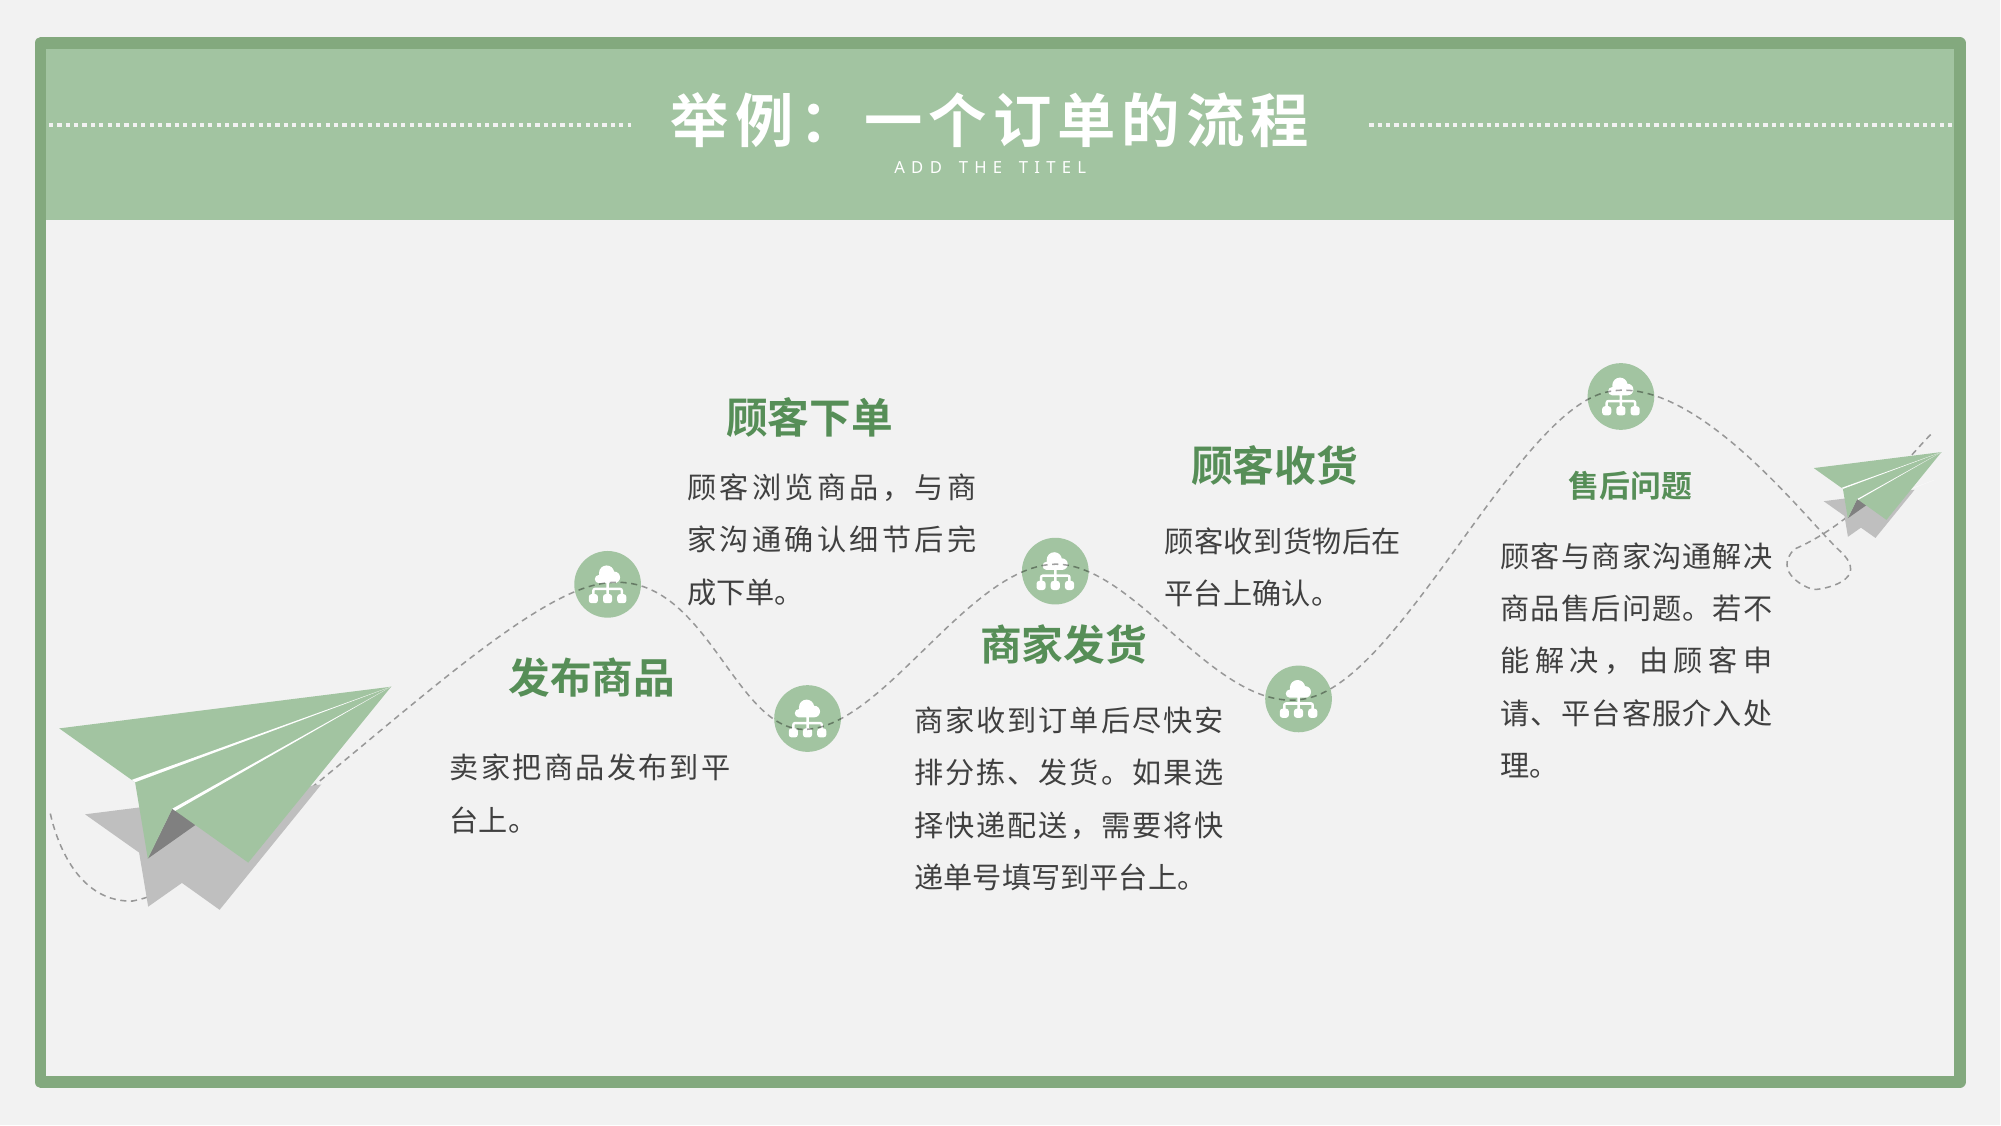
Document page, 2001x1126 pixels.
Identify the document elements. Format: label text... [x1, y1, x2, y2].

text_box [1587, 362, 1655, 431]
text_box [53, 670, 381, 913]
text_box [1525, 397, 1749, 457]
text_box [1789, 457, 1806, 516]
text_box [573, 550, 642, 618]
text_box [1264, 665, 1333, 733]
text_box [750, 642, 894, 716]
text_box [1021, 537, 1089, 605]
text_box [997, 574, 1016, 608]
text_box [1873, 431, 1935, 444]
text_box [1420, 515, 1480, 598]
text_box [899, 610, 1239, 933]
text_box [386, 690, 429, 746]
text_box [672, 383, 992, 620]
text_box ADD THE TITEL [879, 149, 1102, 184]
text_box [1811, 445, 1938, 540]
text_box [1791, 543, 1851, 590]
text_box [1485, 459, 1788, 753]
text_box [1094, 574, 1144, 608]
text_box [1149, 431, 1417, 619]
text_box [493, 587, 708, 641]
text_box [1243, 625, 1399, 694]
text_box 举例：一个订单的流程 [633, 77, 1348, 162]
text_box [773, 684, 842, 753]
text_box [434, 642, 746, 939]
